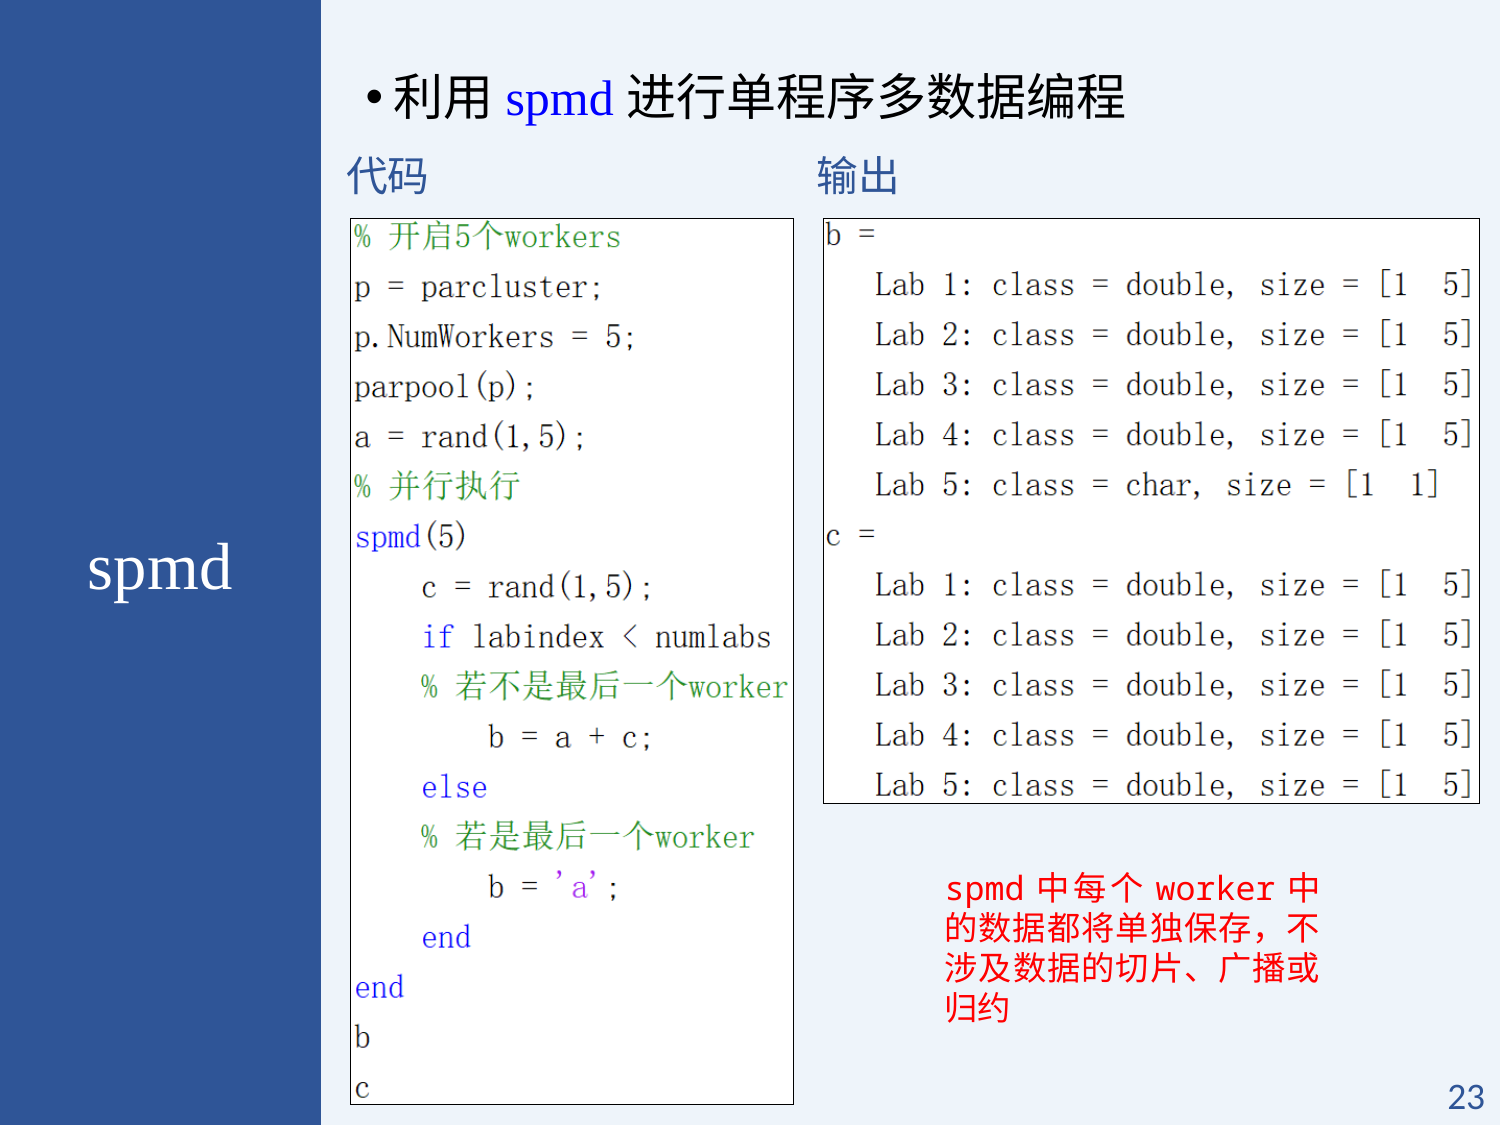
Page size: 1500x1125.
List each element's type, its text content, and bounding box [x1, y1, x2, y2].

text_box 输出 [802, 142, 977, 207]
picture [823, 218, 1481, 804]
list spmd [7, 164, 314, 961]
picture [350, 218, 794, 1105]
text_box spmd中每个worker中的数据都将单独保存，不涉及数据的切片、广播或归约 [929, 859, 1336, 1035]
list 利用spmd进行单程序多数据编程 [350, 58, 1472, 1053]
text_box 代码 [331, 142, 506, 207]
